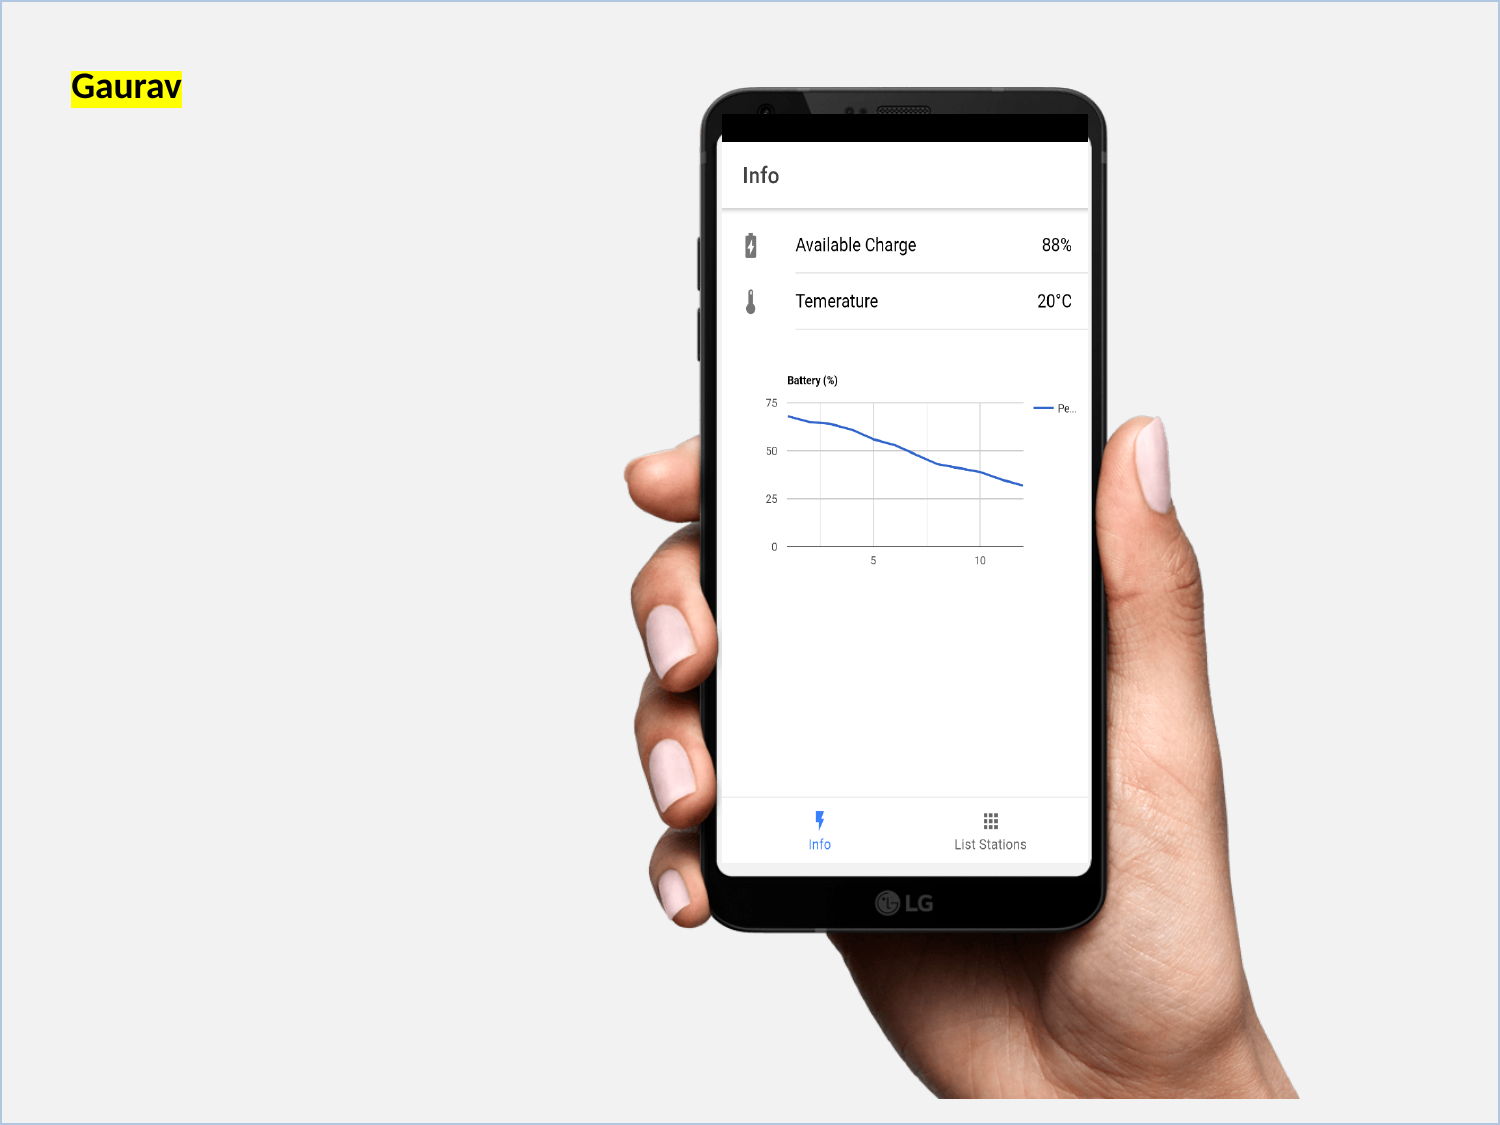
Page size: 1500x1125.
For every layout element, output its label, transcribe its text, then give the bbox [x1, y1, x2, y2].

picture [623, 87, 1301, 1099]
text_box Gaurav [56, 54, 732, 114]
text_box [0, 0, 1500, 1125]
